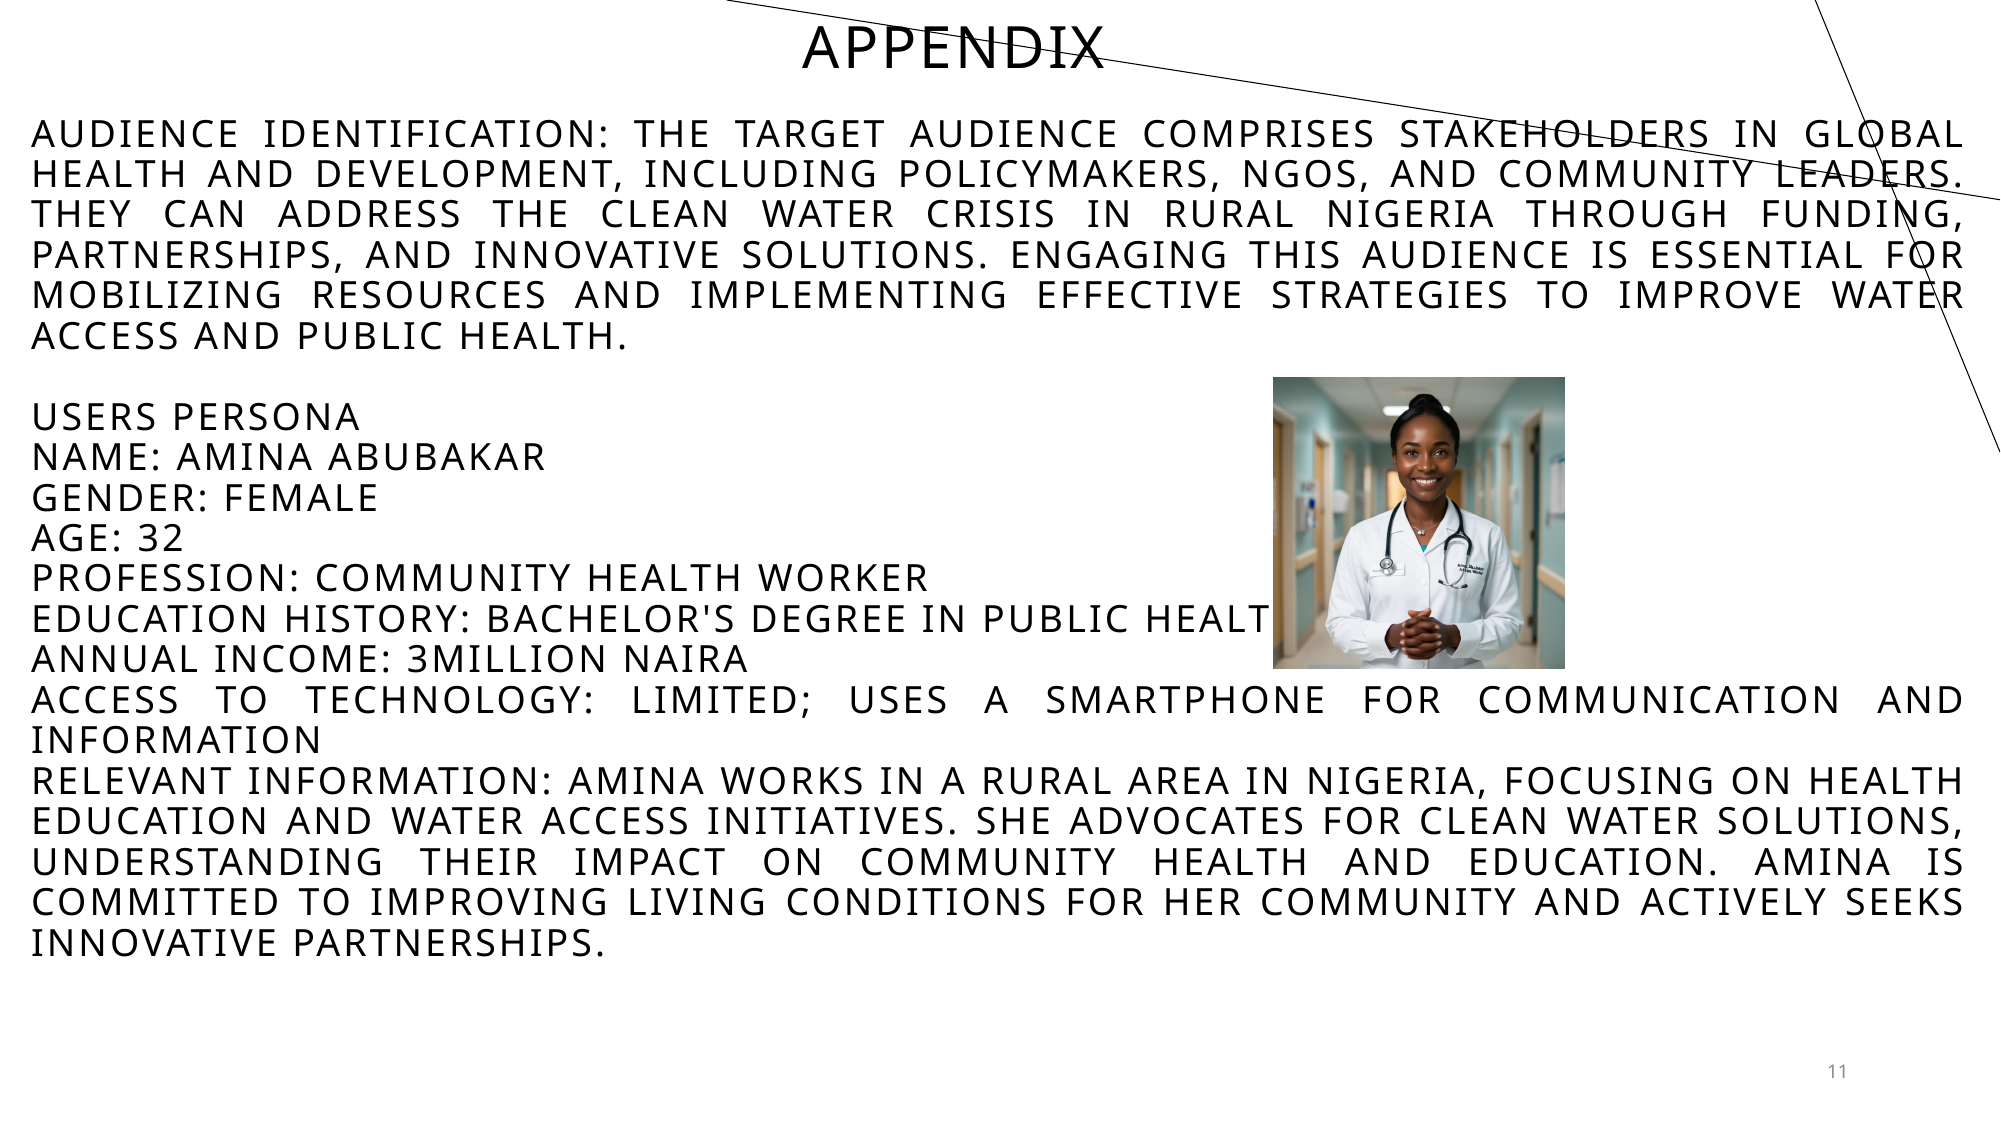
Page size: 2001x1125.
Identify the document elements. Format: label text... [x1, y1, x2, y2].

text_box audience identification: The target audience comprises stakeholders in global health and development, including policymakers, NGOs, and community leaders. They can address the clean water crisis in rural Nigeria through funding, partnerships, and innovative solutions. Engaging this audience is essential for mobilizing resources and implementing effective strategies to improve water access and public health. Users persona Name: Amina Abubakar Gender: Female Age: 32 Profession: Community Health Worker Education History: Bachelor's degree in Public Health Annual Income: 3million naira Access to Technology: Limited; uses a smartphone for communication and information Relevant Information: Amina works in a rural area in Nigeria, focusing on health education and water access initiatives. She advocates for clean water solutions, understanding their impact on community health and education. Amina is committed to improving living conditions for her community and actively seeks innovative partnerships. [15, 75, 1985, 1068]
slide_number 11 [1701, 1068, 1864, 1103]
text_box Appendix [130, 0, 1796, 75]
picture [1273, 377, 1565, 670]
